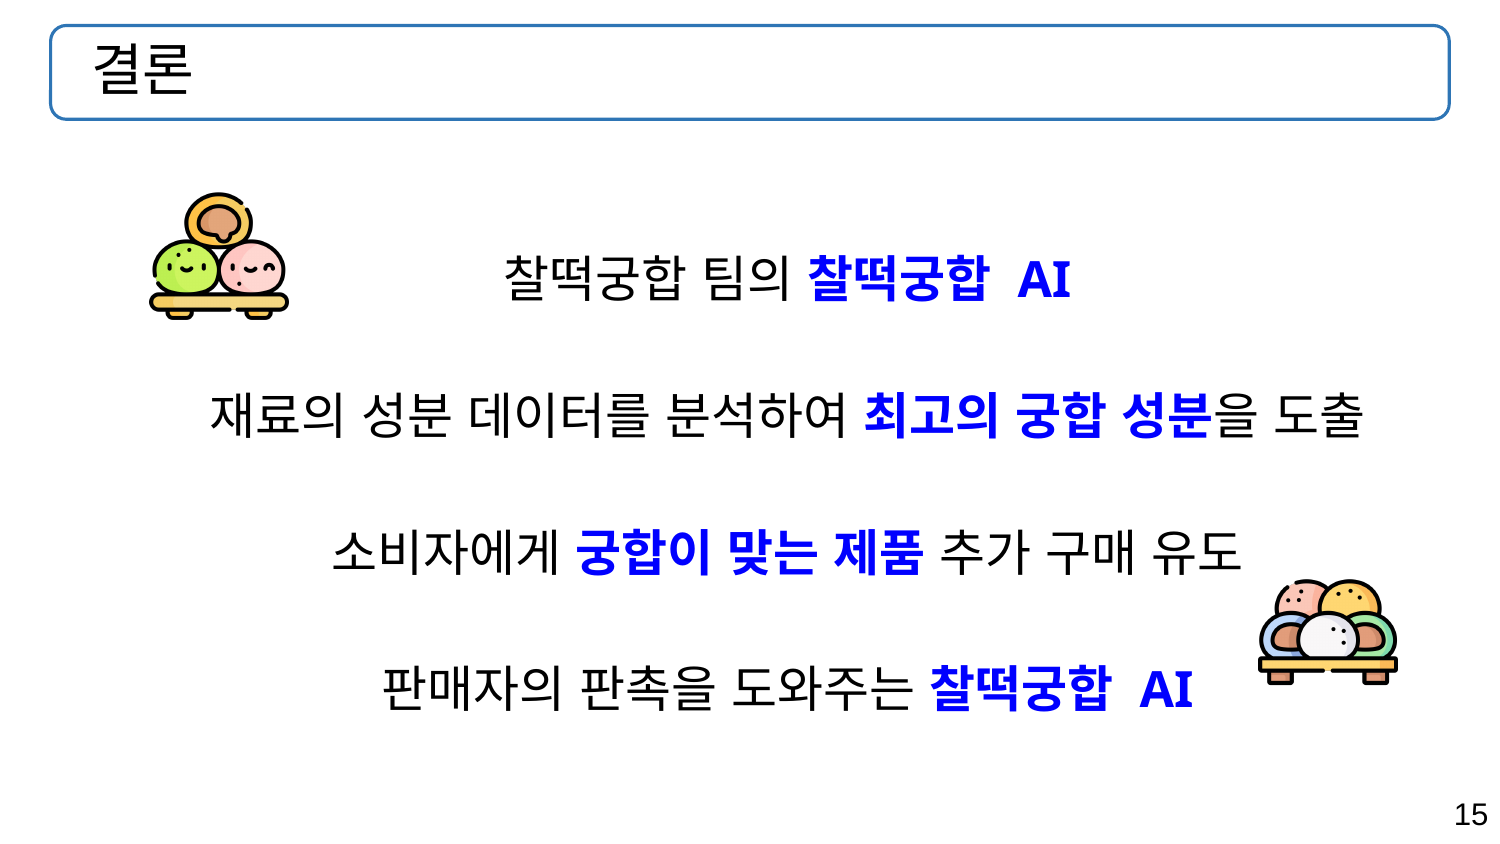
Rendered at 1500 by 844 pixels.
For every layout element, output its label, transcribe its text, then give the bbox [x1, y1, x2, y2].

list 찰떡궁합 팀의 찰떡궁합 AI 재료의 성분 데이터를 분석하여 최고의 궁합 성분을 도출 소비자에게 궁합이 맞는 제품 추가 구매 유도 판매자의 판촉을 도와주는 찰떡궁합 AI [50, 141, 1450, 764]
picture [1258, 562, 1398, 702]
title 결론 [50, 25, 1450, 120]
picture [149, 186, 289, 326]
